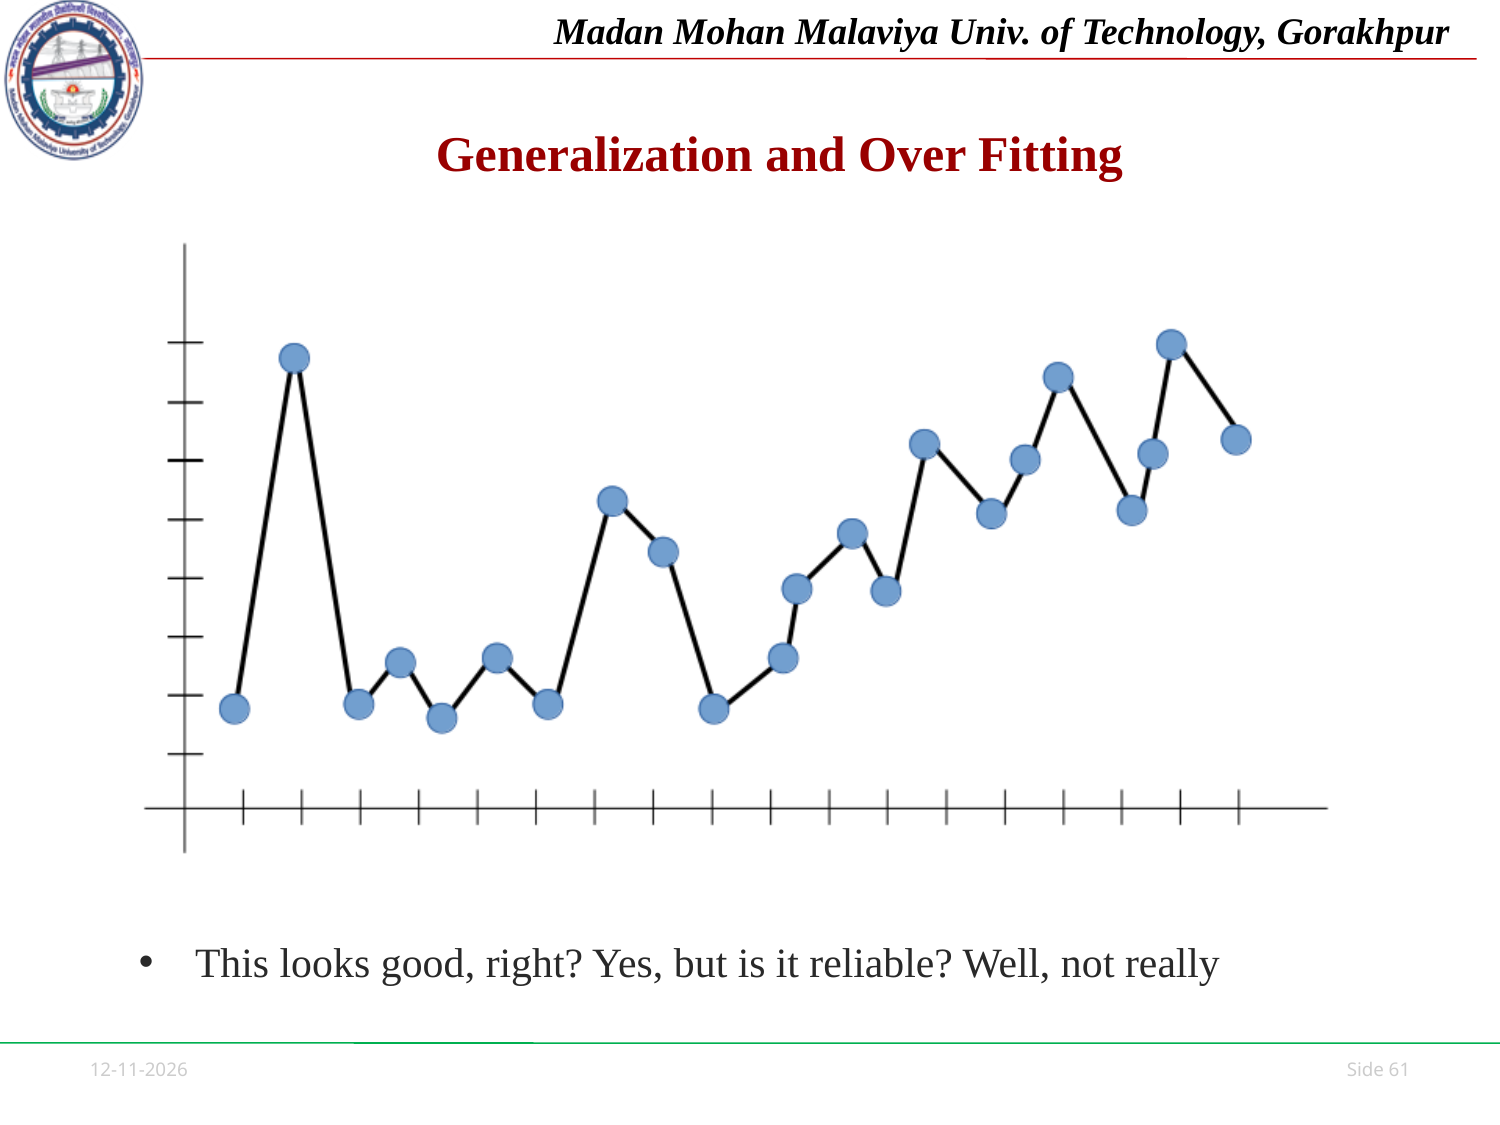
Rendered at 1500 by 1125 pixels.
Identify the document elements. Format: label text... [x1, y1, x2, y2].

text_box This looks good, right? Yes, but is it reliable? Well, not really [123, 928, 1412, 994]
title Generalization and Over Fitting [135, 113, 1424, 227]
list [135, 225, 1352, 866]
picture [0, 0, 148, 166]
